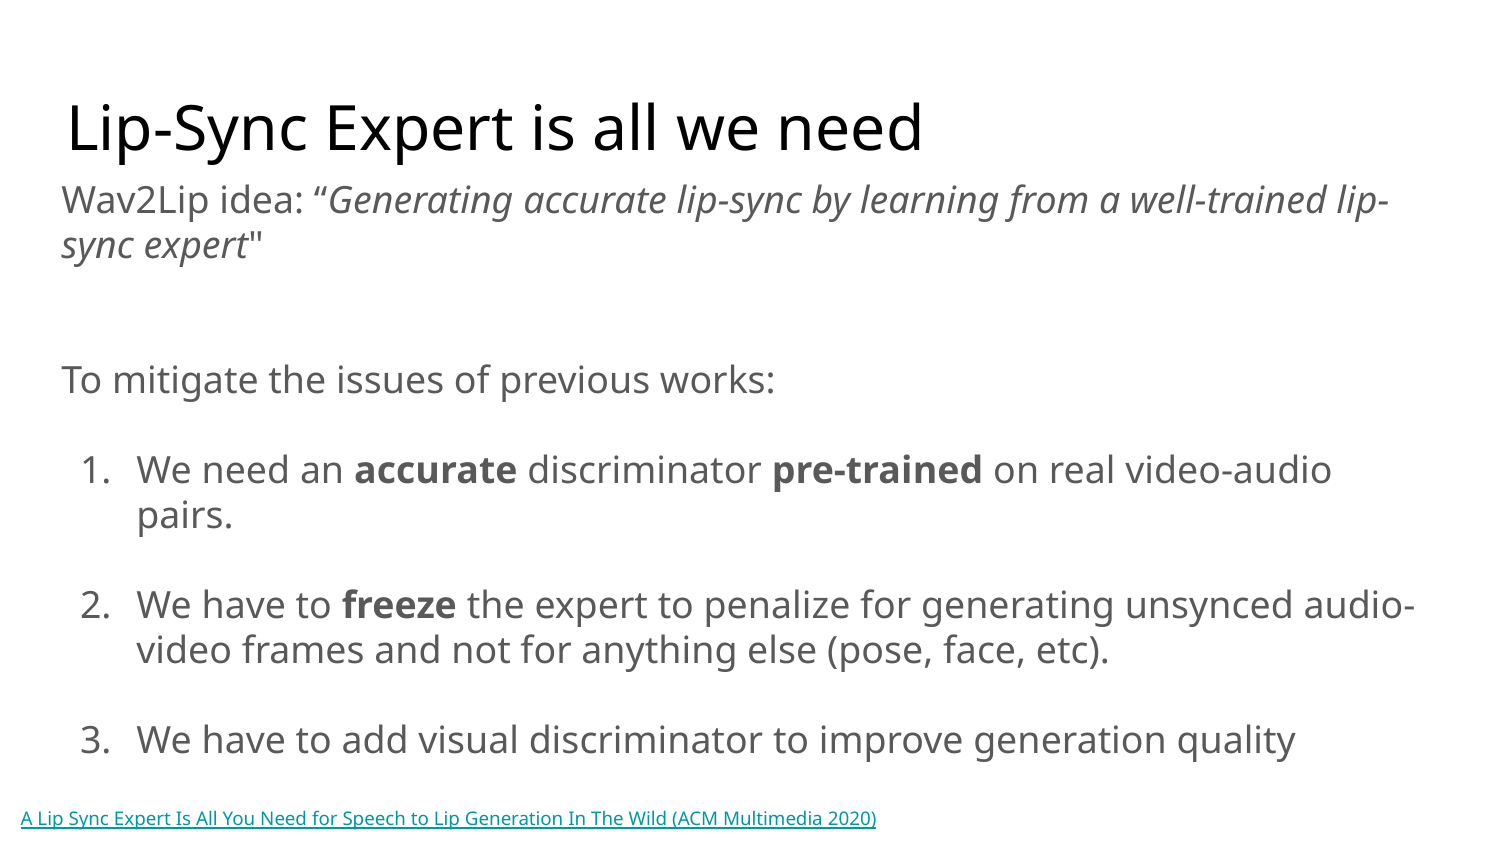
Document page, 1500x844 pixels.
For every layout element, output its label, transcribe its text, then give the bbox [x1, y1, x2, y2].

text_box Wav2Lip idea: “Generating accurate lip-sync by learning from a well-trained lip-sync expert" To mitigate the issues of previous works: We need an accurate discriminator pre-trained on real video-audio pairs. We have to freeze the expert to penalize for generating unsynced audio-video frames and not for anything else (pose, face, etc). We have to add visual discriminator to improve generation quality [46, 161, 1449, 751]
text_box A Lip Sync Expert Is All You Need for Speech to Lip Generation In The Wild (ACM Multimedia 2020) [5, 791, 1300, 835]
title Lip-Sync Expert is all we need [51, 72, 1449, 167]
